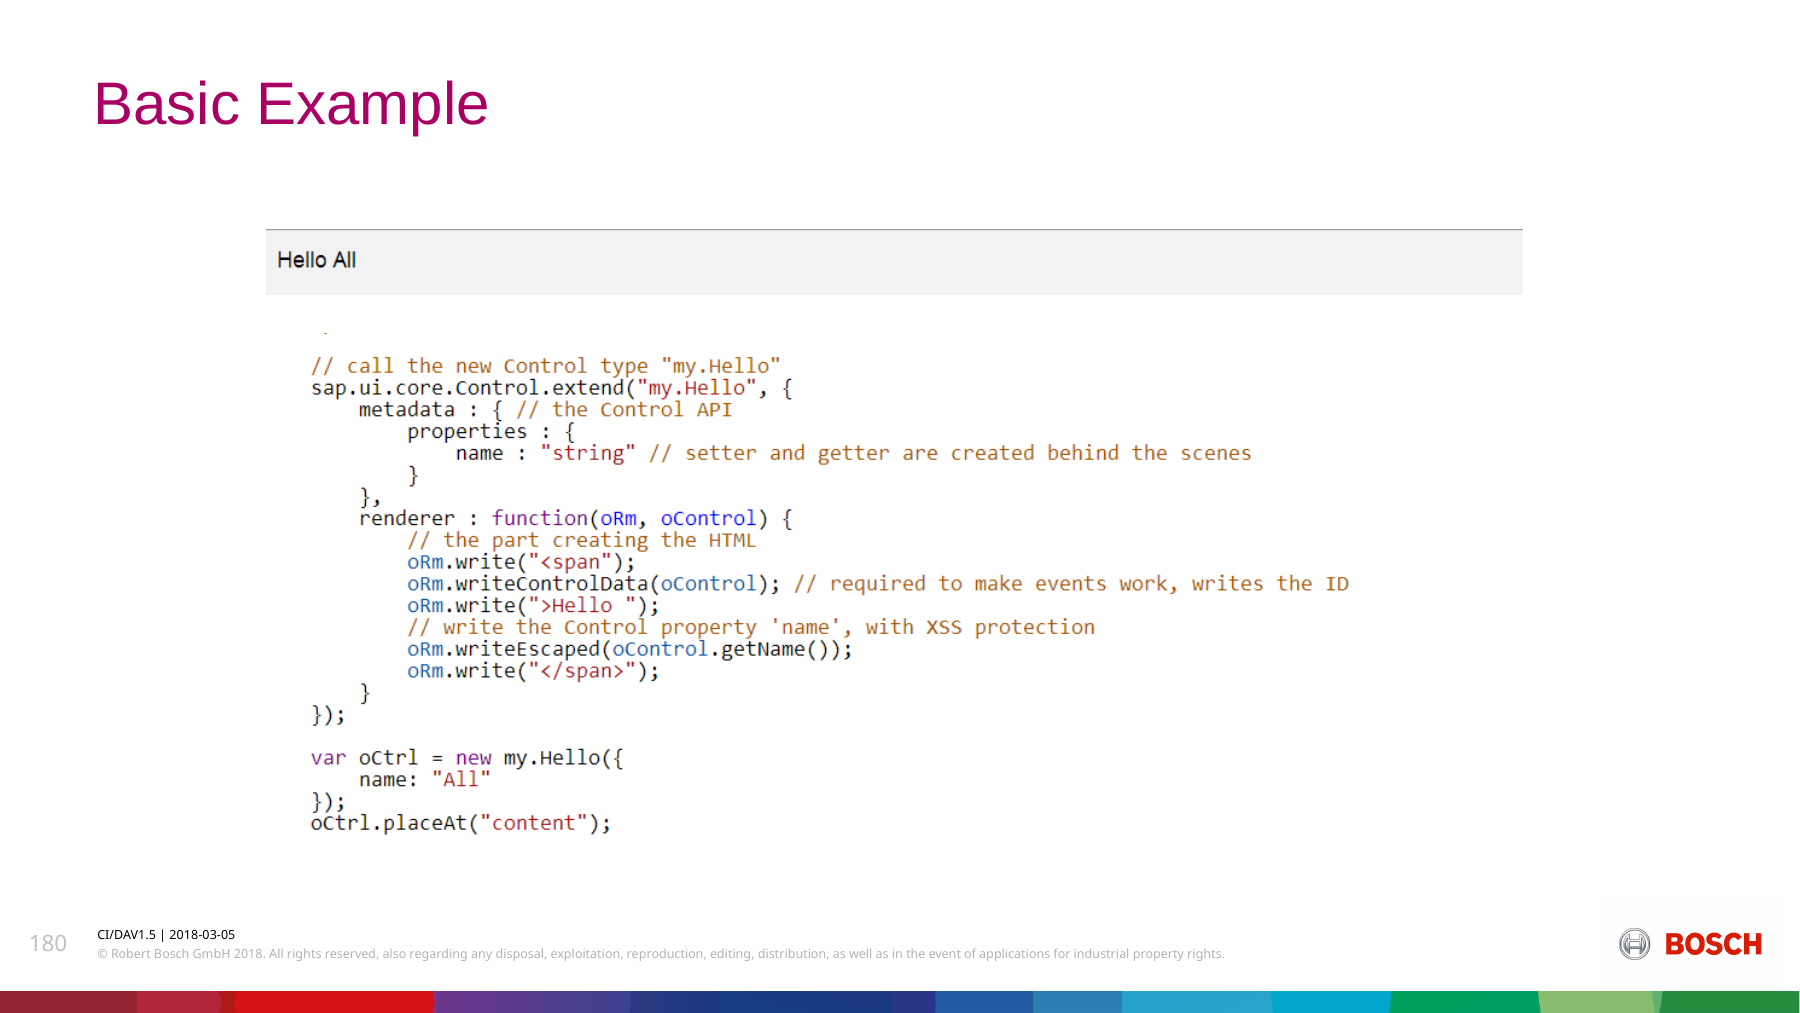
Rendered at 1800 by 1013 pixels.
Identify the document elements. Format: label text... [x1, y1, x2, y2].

picture [266, 333, 1523, 848]
picture [0, 991, 1272, 1013]
title Basic Example [93, 64, 1348, 177]
picture [266, 229, 1523, 295]
picture [1390, 991, 1800, 1013]
